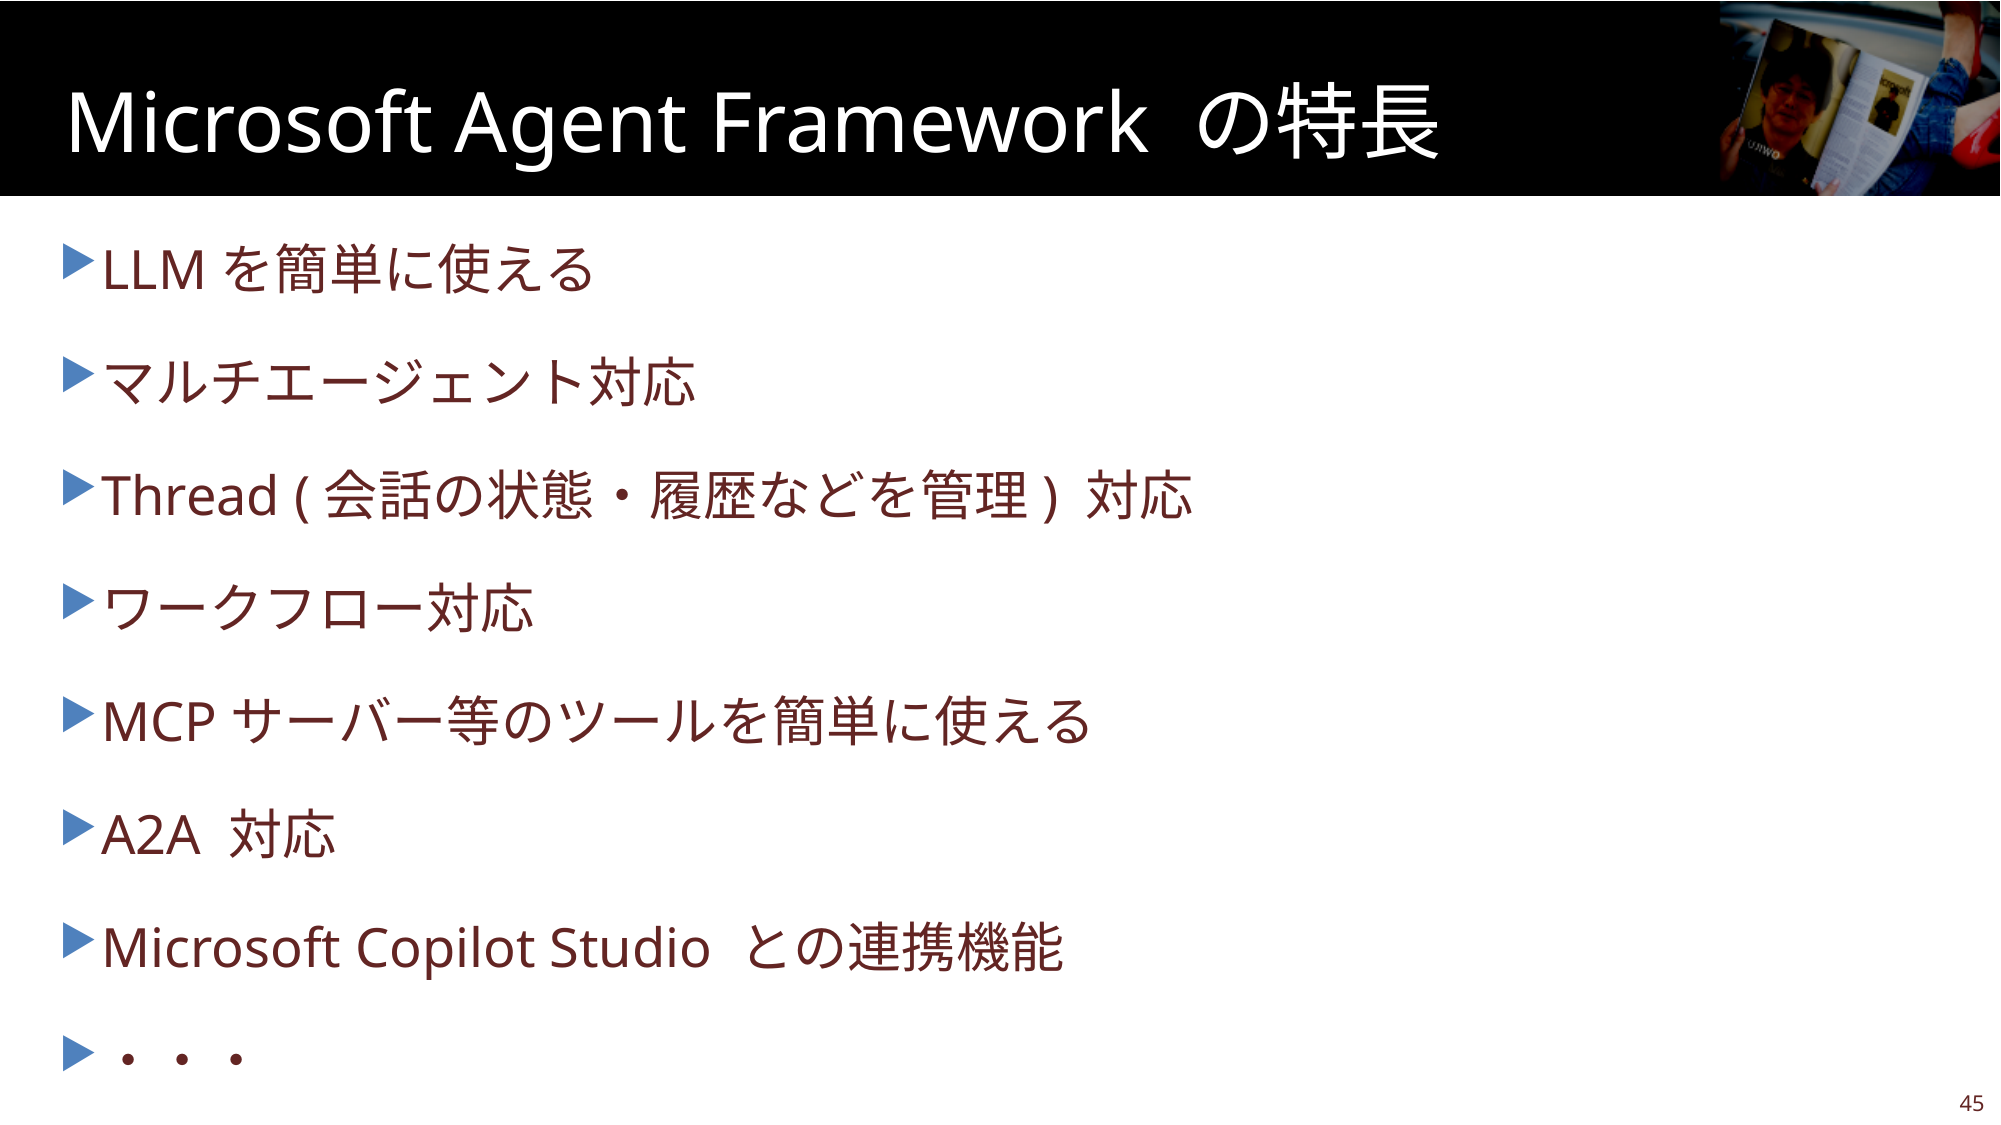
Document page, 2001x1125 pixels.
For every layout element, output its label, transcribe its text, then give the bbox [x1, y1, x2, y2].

title Microsoft Agent Framework の特長 [49, 61, 2000, 216]
slide_number 44 [1887, 1084, 2000, 1124]
picture [0, 1, 2000, 196]
list LLMを簡単に使える マルチエージェント対応 Thread (会話の状態・履歴などを管理) 対応 ワークフロー対応 MCPサーバー等のツールを簡単に使える A2A 対応 Microsoft Copilot Studio との連携機能 ・・・ [44, 195, 1956, 1099]
